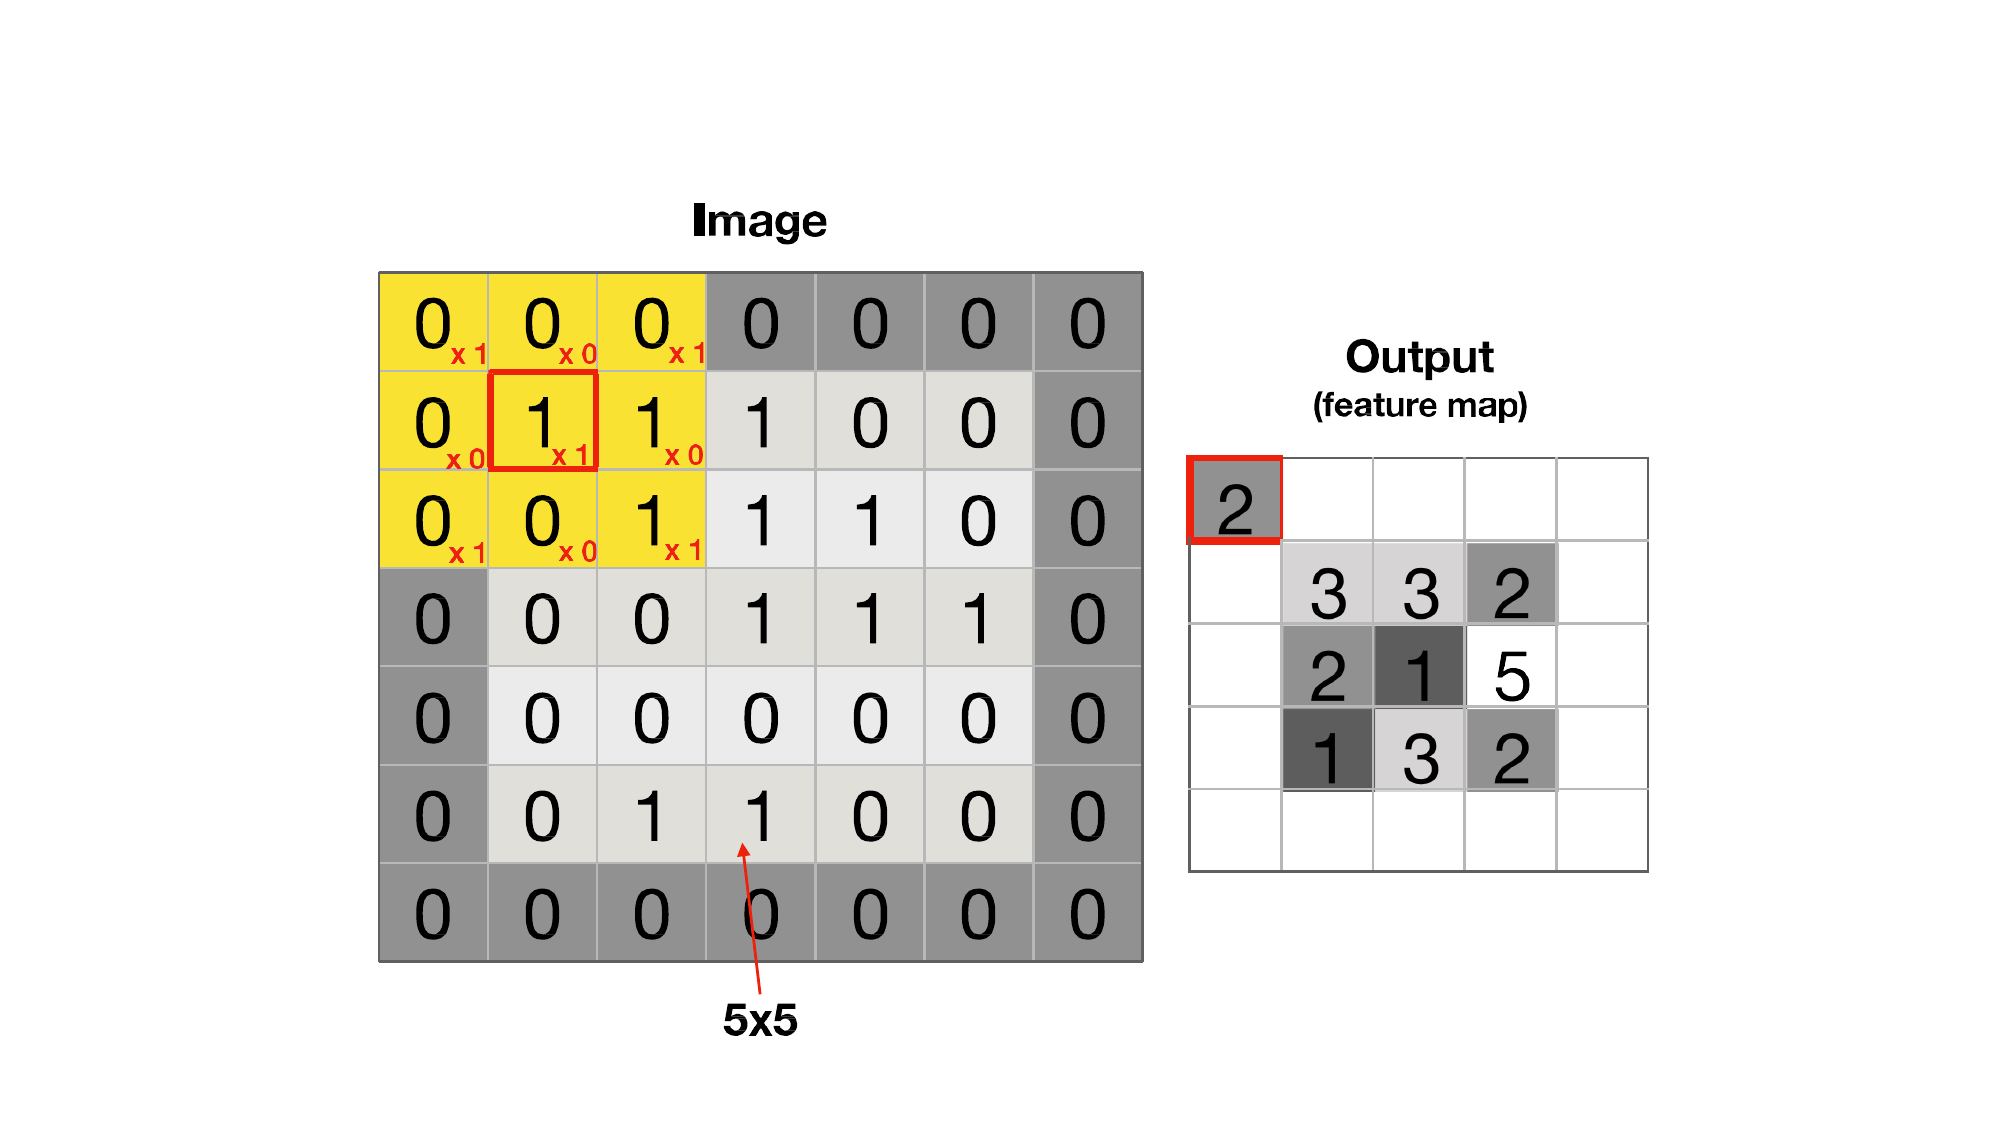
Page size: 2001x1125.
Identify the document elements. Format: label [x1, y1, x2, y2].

text_box [1034, 372, 1142, 469]
text_box [1354, 398, 1372, 417]
text_box [489, 568, 597, 666]
text_box [750, 888, 778, 940]
text_box [598, 667, 706, 764]
text_box [525, 297, 560, 349]
text_box [965, 593, 984, 644]
text_box [707, 765, 815, 863]
text_box [925, 568, 1033, 666]
text_box [961, 692, 996, 744]
text_box [489, 273, 597, 371]
text_box [416, 297, 450, 349]
text_box [961, 888, 996, 940]
text_box [380, 470, 488, 567]
text_box [925, 273, 1033, 371]
text_box [380, 765, 488, 863]
text_box [853, 397, 888, 449]
text_box [1453, 348, 1476, 373]
text_box [925, 864, 1033, 961]
table_cell [1558, 625, 1647, 705]
text_box [961, 790, 996, 842]
text_box [1314, 391, 1323, 423]
text_box [489, 374, 597, 468]
text_box [816, 470, 924, 567]
text_box [489, 765, 597, 863]
text_box [1407, 398, 1437, 417]
text_box [416, 692, 450, 744]
text_box [744, 897, 751, 937]
text_box [1373, 393, 1385, 417]
table_cell [1374, 625, 1463, 705]
table_cell [1191, 708, 1280, 788]
text_box [1071, 397, 1105, 449]
text_box [707, 372, 815, 469]
text_box [525, 593, 560, 645]
text_box [416, 397, 450, 449]
text_box [1034, 568, 1142, 666]
table_header [1374, 459, 1463, 539]
table_header [1283, 459, 1372, 539]
text_box [416, 888, 450, 940]
text_box [635, 593, 669, 645]
text_box [802, 211, 827, 237]
text_box [707, 667, 815, 764]
text_box [489, 667, 597, 764]
text_box [1478, 398, 1497, 417]
text_box [925, 470, 1033, 567]
text_box [598, 765, 706, 863]
text_box [635, 297, 669, 349]
text_box [1071, 790, 1105, 842]
table_cell [1191, 625, 1280, 705]
text_box [856, 495, 877, 546]
table_cell [1558, 708, 1647, 788]
text_box [1346, 338, 1379, 373]
table_cell [1466, 708, 1555, 788]
text_box [723, 1003, 798, 1036]
text_box [416, 593, 450, 645]
text_box [416, 495, 450, 547]
text_box [853, 790, 888, 842]
text_box [747, 495, 767, 546]
text_box [598, 372, 706, 469]
text_box [1334, 398, 1353, 417]
table_cell [1283, 625, 1372, 705]
text_box [380, 667, 488, 764]
text_box [635, 692, 669, 744]
text_box [638, 397, 658, 448]
table_cell [1191, 790, 1280, 870]
text_box [1071, 495, 1105, 547]
text_box [853, 297, 888, 349]
text_box [635, 888, 669, 940]
text_box [707, 470, 815, 567]
text_box [1448, 398, 1476, 417]
text_box [1071, 888, 1105, 940]
text_box [925, 667, 1033, 764]
text_box [380, 568, 488, 666]
text_box [961, 495, 996, 547]
text_box [744, 297, 778, 349]
text_box [816, 273, 924, 371]
text_box [525, 790, 560, 842]
text_box [638, 790, 658, 841]
text_box [1386, 398, 1404, 417]
text_box [747, 790, 767, 841]
text_box [1071, 692, 1105, 744]
table_cell [1466, 542, 1555, 622]
text_box [747, 593, 767, 644]
text_box [1499, 391, 1527, 423]
text_box [525, 692, 560, 744]
text_box [598, 568, 706, 666]
text_box [1034, 470, 1142, 567]
text_box [961, 397, 996, 449]
text_box [816, 568, 924, 666]
table_header [1194, 461, 1280, 537]
text_box [856, 593, 877, 644]
text_box [489, 470, 597, 567]
text_box [853, 888, 888, 940]
text_box [925, 765, 1033, 863]
text_box [525, 888, 560, 940]
table_cell [1283, 708, 1372, 788]
text_box [707, 568, 815, 666]
text_box [638, 495, 658, 546]
text_box [707, 864, 754, 961]
table_cell [1374, 542, 1463, 622]
text_box [816, 765, 924, 863]
table_cell [1191, 545, 1280, 622]
text_box [853, 692, 888, 744]
text_box [744, 692, 778, 744]
text_box [1407, 341, 1423, 373]
text_box [528, 397, 548, 448]
text_box [598, 470, 706, 567]
table_cell [1374, 708, 1463, 788]
text_box [1034, 273, 1142, 371]
text_box [1425, 347, 1450, 381]
text_box [598, 864, 706, 961]
text_box [925, 372, 1033, 469]
table_cell [1283, 790, 1372, 870]
text_box [1034, 765, 1142, 863]
text_box [707, 273, 815, 371]
text_box [1034, 864, 1142, 961]
table_header [1466, 459, 1555, 539]
text_box [816, 372, 924, 469]
text_box [1034, 667, 1142, 764]
text_box [525, 495, 560, 547]
text_box [416, 790, 450, 842]
table_header [1558, 459, 1647, 539]
text_box [816, 667, 924, 764]
text_box [1382, 348, 1405, 373]
text_box [598, 273, 706, 371]
text_box [380, 864, 488, 961]
text_box [1071, 593, 1105, 645]
text_box [380, 372, 488, 469]
text_box [1322, 391, 1334, 417]
text_box [709, 211, 746, 236]
table_cell [1283, 542, 1372, 622]
text_box [378, 271, 1144, 995]
text_box [775, 211, 799, 245]
table_cell [1374, 790, 1463, 870]
table_cell [1466, 625, 1555, 705]
table_cell [1558, 542, 1647, 622]
table_cell [1558, 790, 1647, 870]
text_box [816, 864, 924, 961]
text_box [380, 273, 488, 371]
text_box [747, 397, 767, 448]
table_cell [1466, 790, 1555, 870]
text_box [1478, 341, 1494, 373]
text_box [747, 864, 815, 961]
text_box [961, 297, 996, 349]
text_box [489, 864, 597, 961]
text_box [1071, 297, 1105, 349]
text_box [749, 211, 773, 237]
